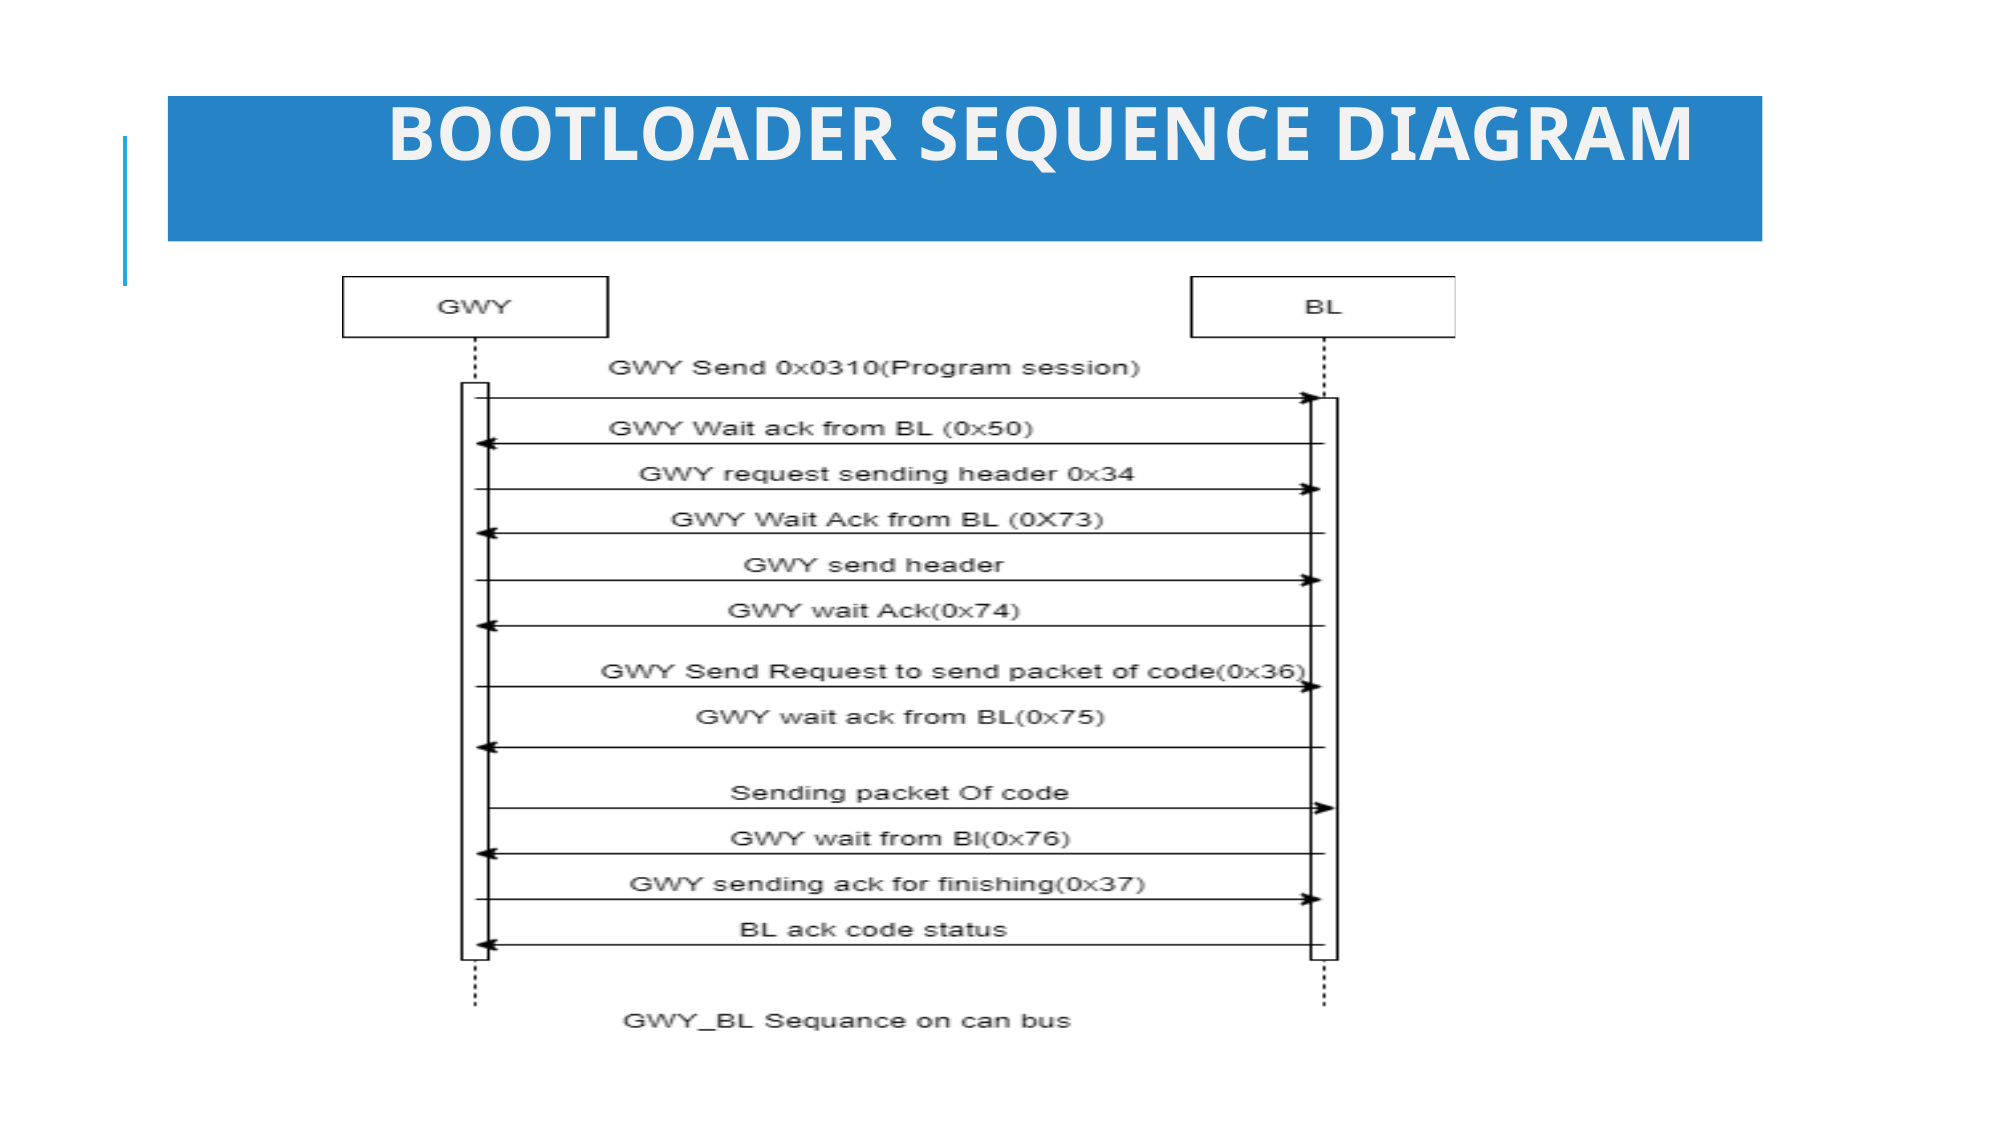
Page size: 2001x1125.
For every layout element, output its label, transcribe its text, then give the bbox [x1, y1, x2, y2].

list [341, 276, 1456, 1036]
title Bootloader Sequence diagram [167, 96, 1763, 242]
